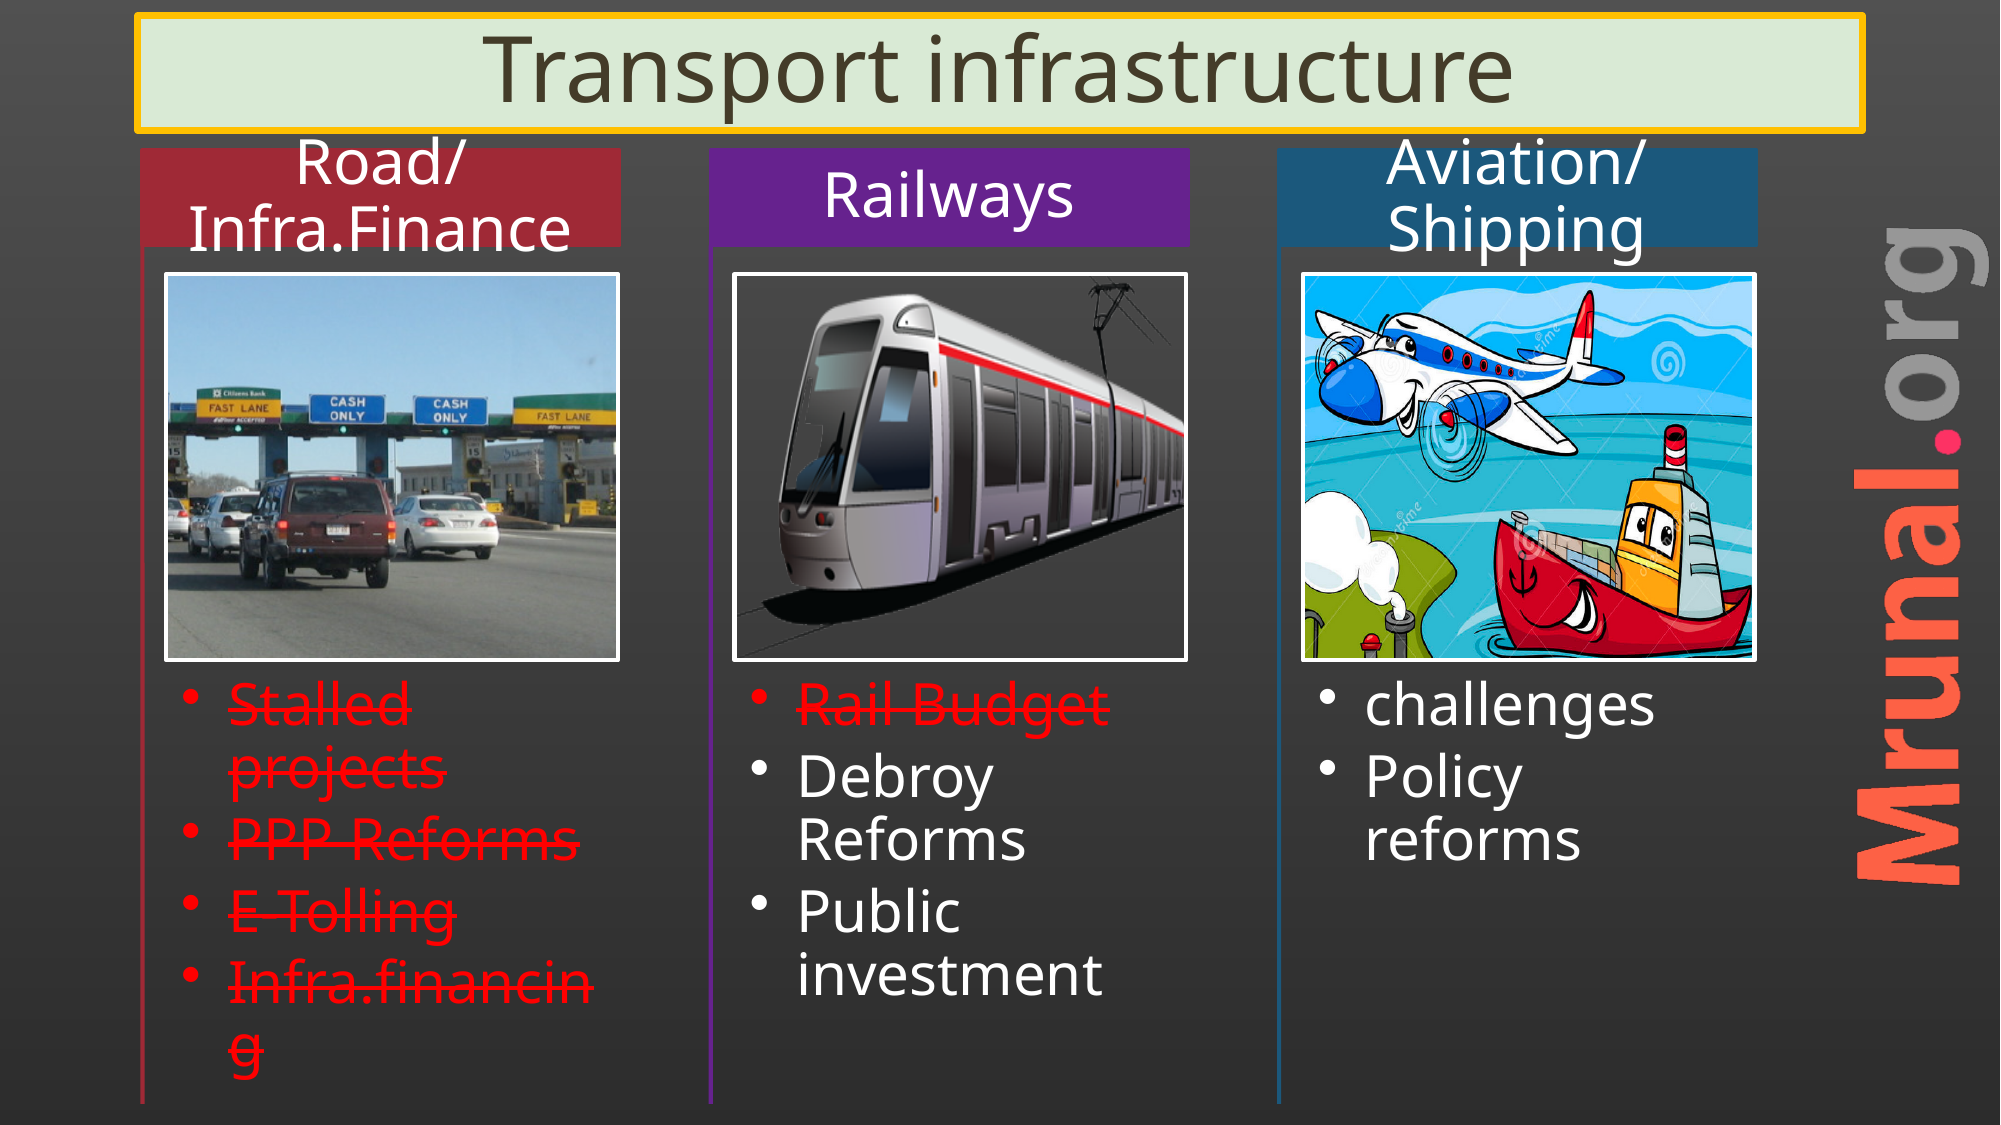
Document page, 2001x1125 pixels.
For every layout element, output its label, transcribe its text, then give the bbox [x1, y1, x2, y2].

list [35, 149, 1863, 1105]
title Transport infrastructure [134, 12, 1866, 134]
picture [1863, 223, 2000, 894]
